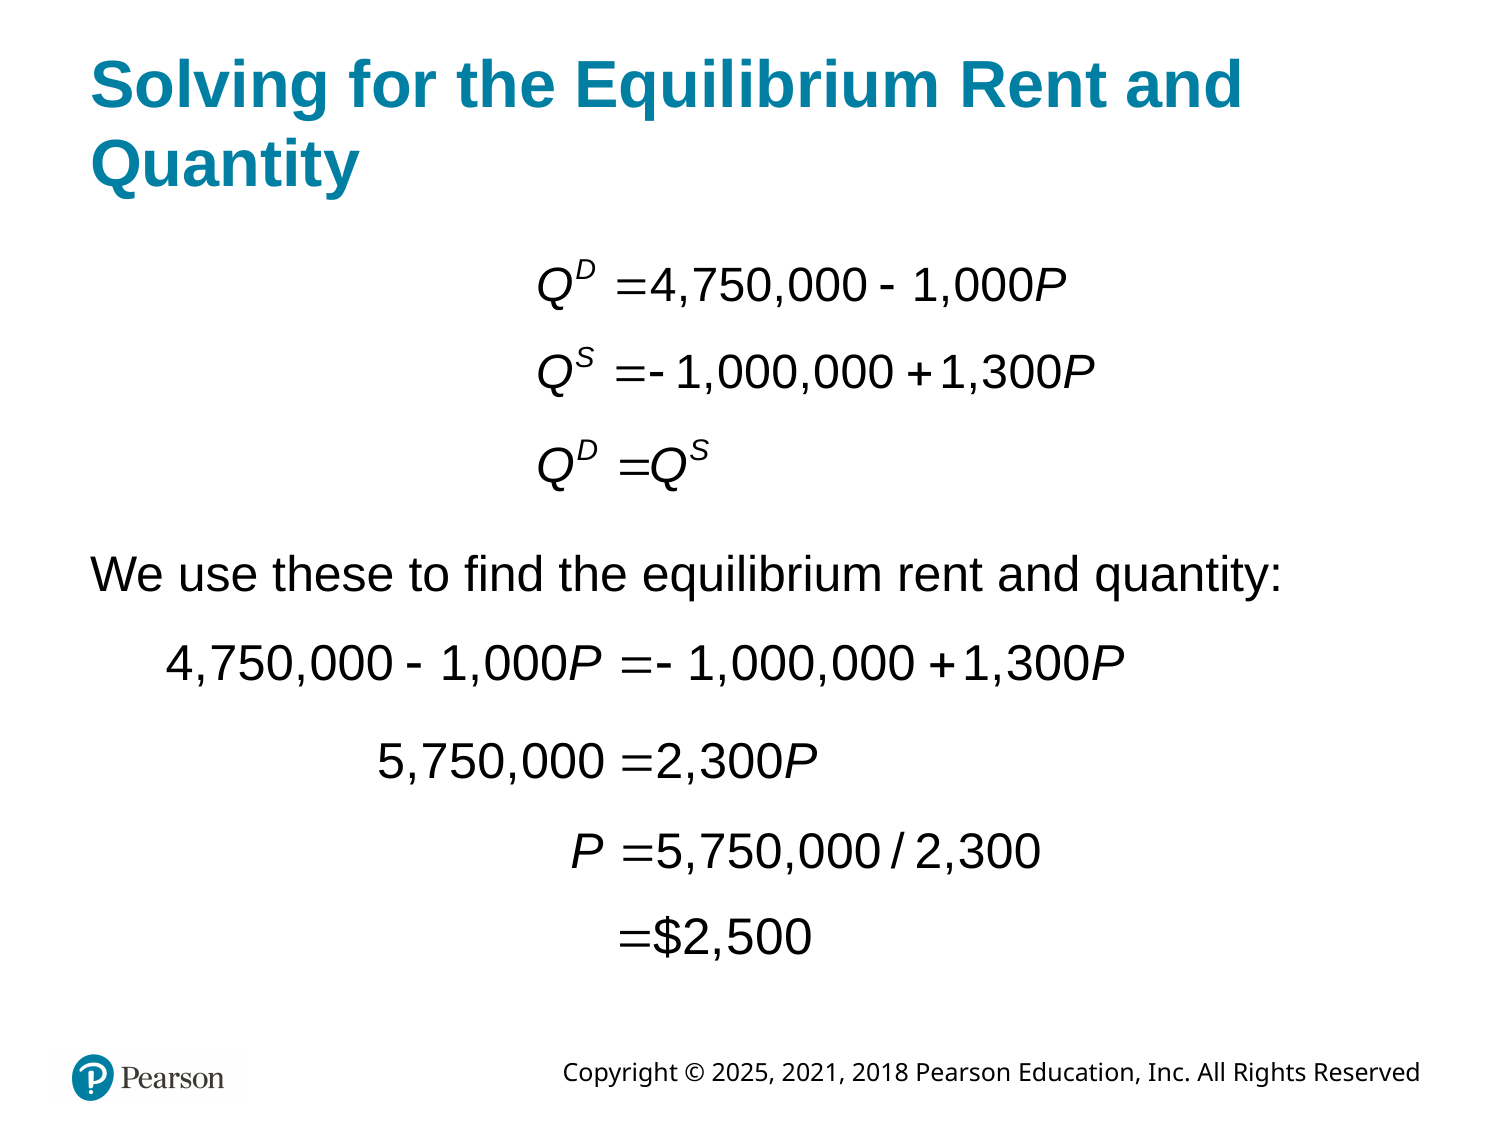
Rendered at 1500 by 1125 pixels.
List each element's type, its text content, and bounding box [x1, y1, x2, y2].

picture [51, 1053, 245, 1102]
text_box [610, 911, 817, 968]
list We use these to find the equilibrium rent and quantity: [75, 525, 1426, 616]
title Solving for the Equilibrium Rent and Quantity [75, 35, 1425, 216]
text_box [568, 828, 1046, 881]
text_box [375, 737, 825, 791]
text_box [536, 253, 1074, 314]
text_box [536, 340, 1102, 401]
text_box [162, 640, 1131, 694]
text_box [536, 433, 715, 496]
